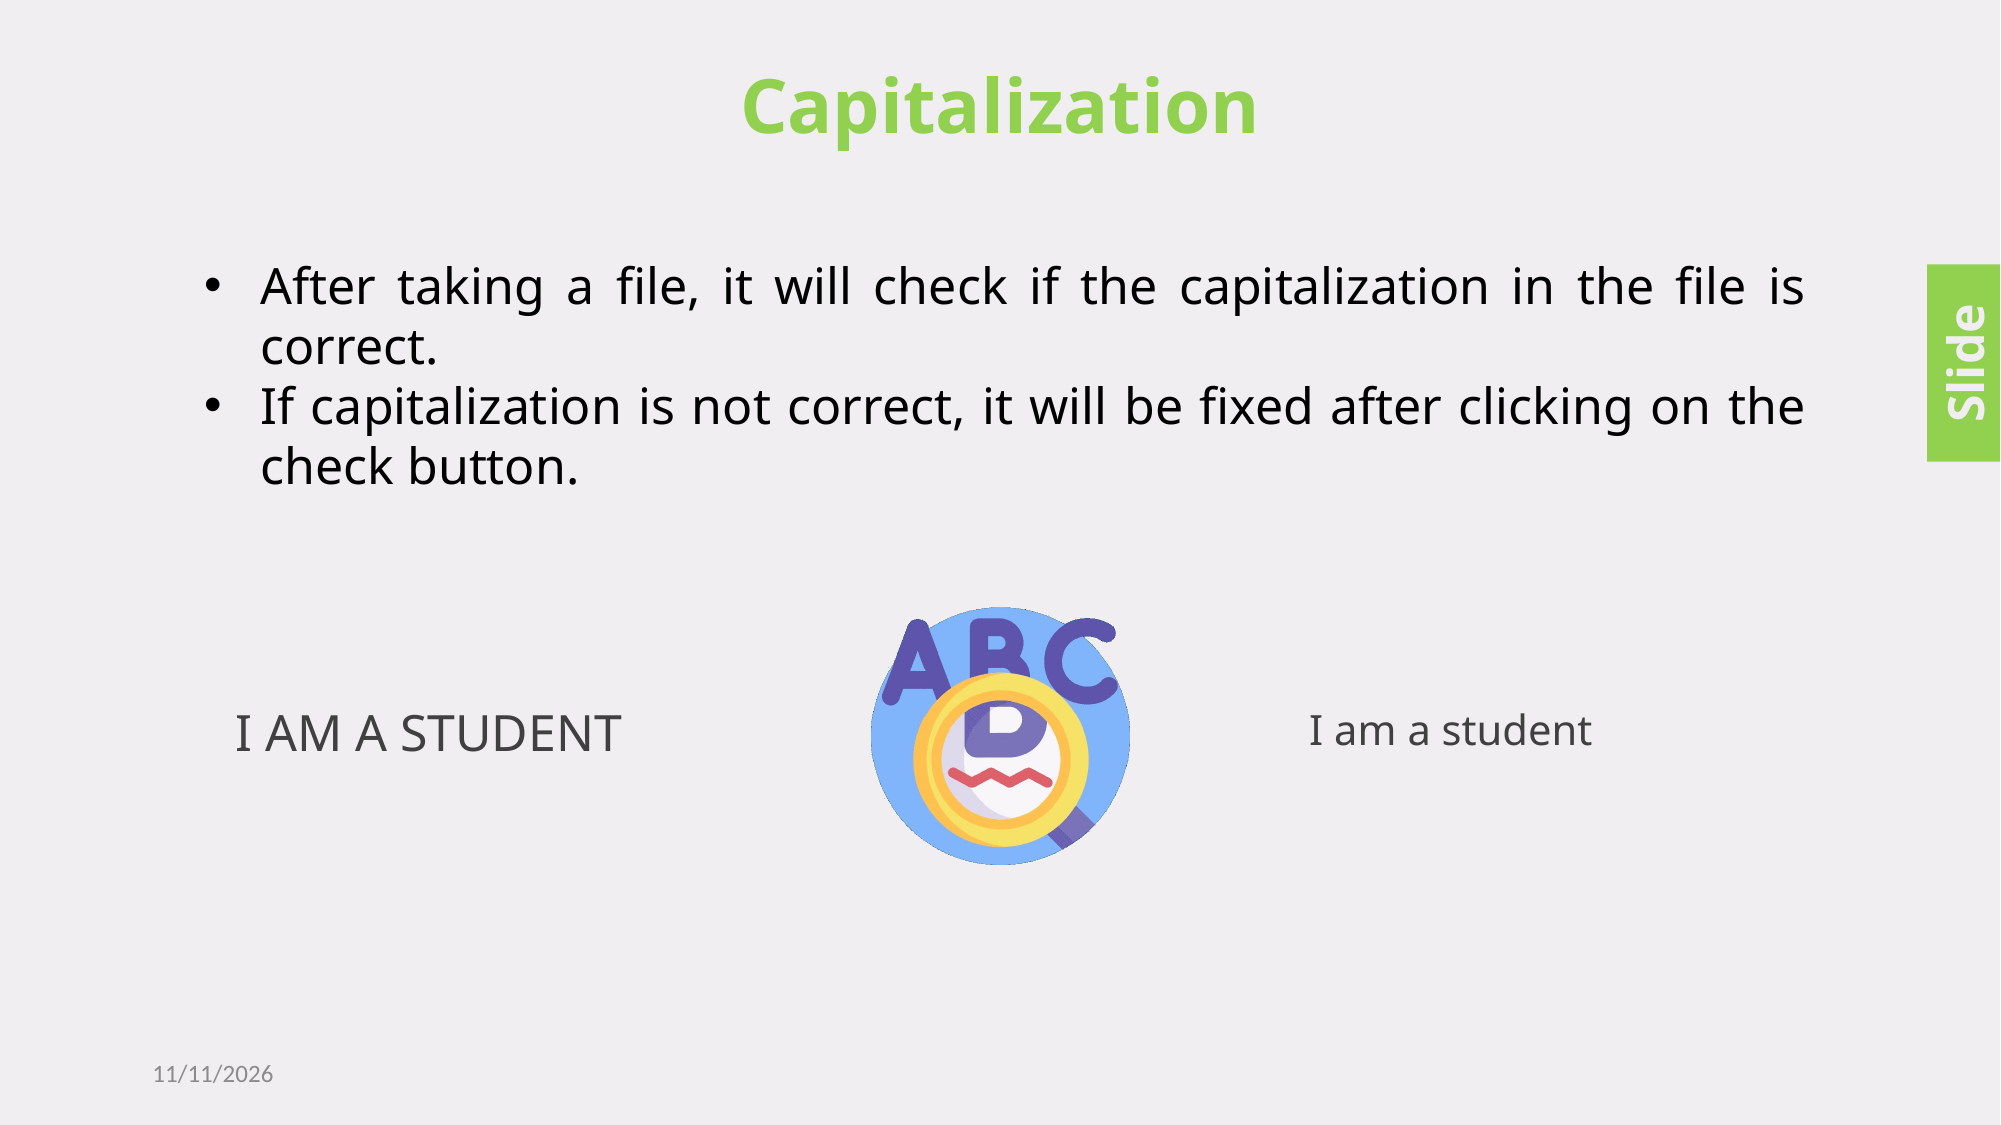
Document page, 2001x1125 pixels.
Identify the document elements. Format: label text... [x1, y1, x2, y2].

picture [823, 577, 1353, 880]
text_box I am a student [1353, 696, 1674, 761]
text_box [549, 51, 1451, 199]
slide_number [137, 1042, 588, 1103]
text_box After taking a file, it will check if the capitalization in the file is correct. If capitalization is not correct, it will be fixed after clicking on the check button. [178, 246, 1822, 502]
text_box I AM A STUDENT [151, 693, 707, 769]
text_box Slide 12 [1927, 264, 2000, 462]
